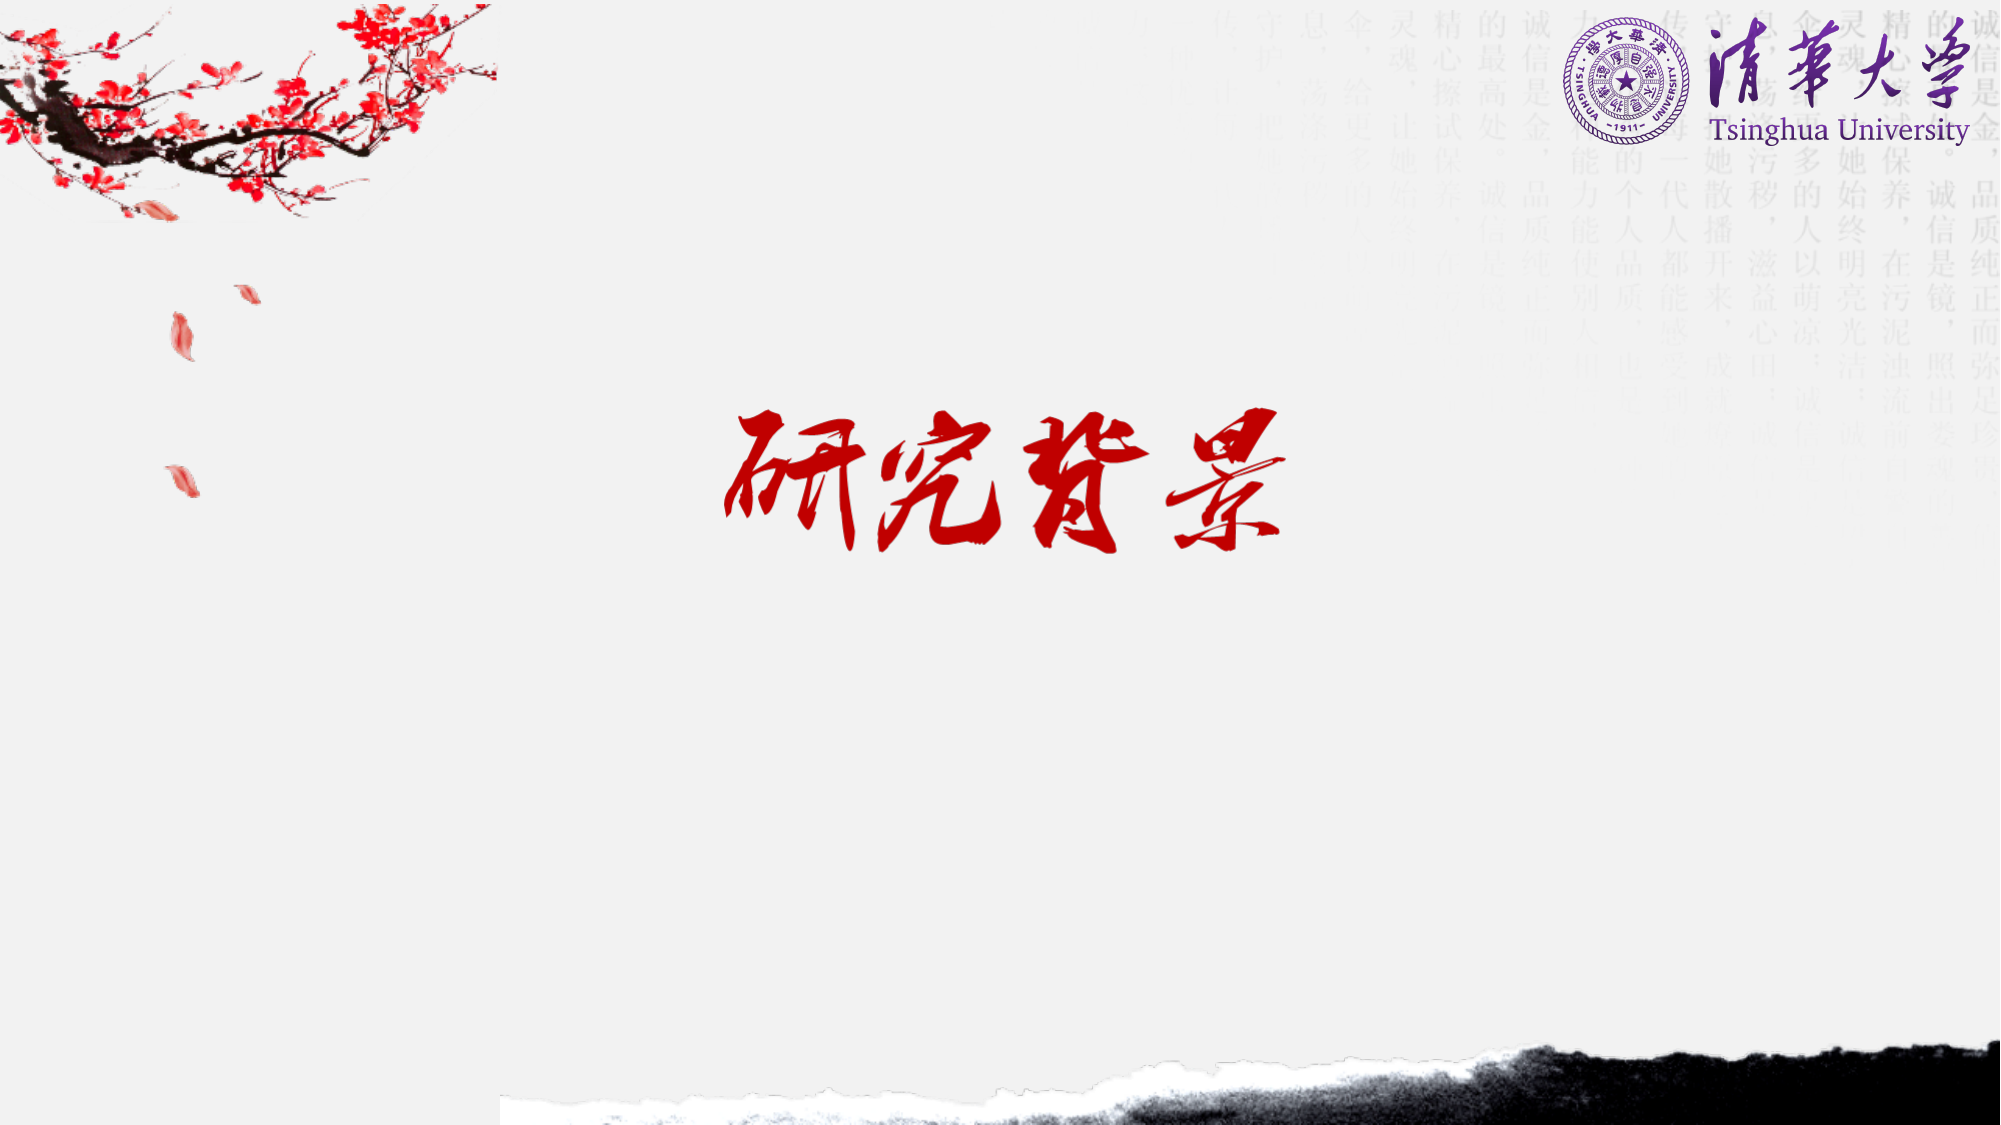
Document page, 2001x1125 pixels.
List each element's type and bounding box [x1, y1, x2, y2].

picture [0, 4, 2000, 720]
picture [499, 1038, 2000, 1125]
